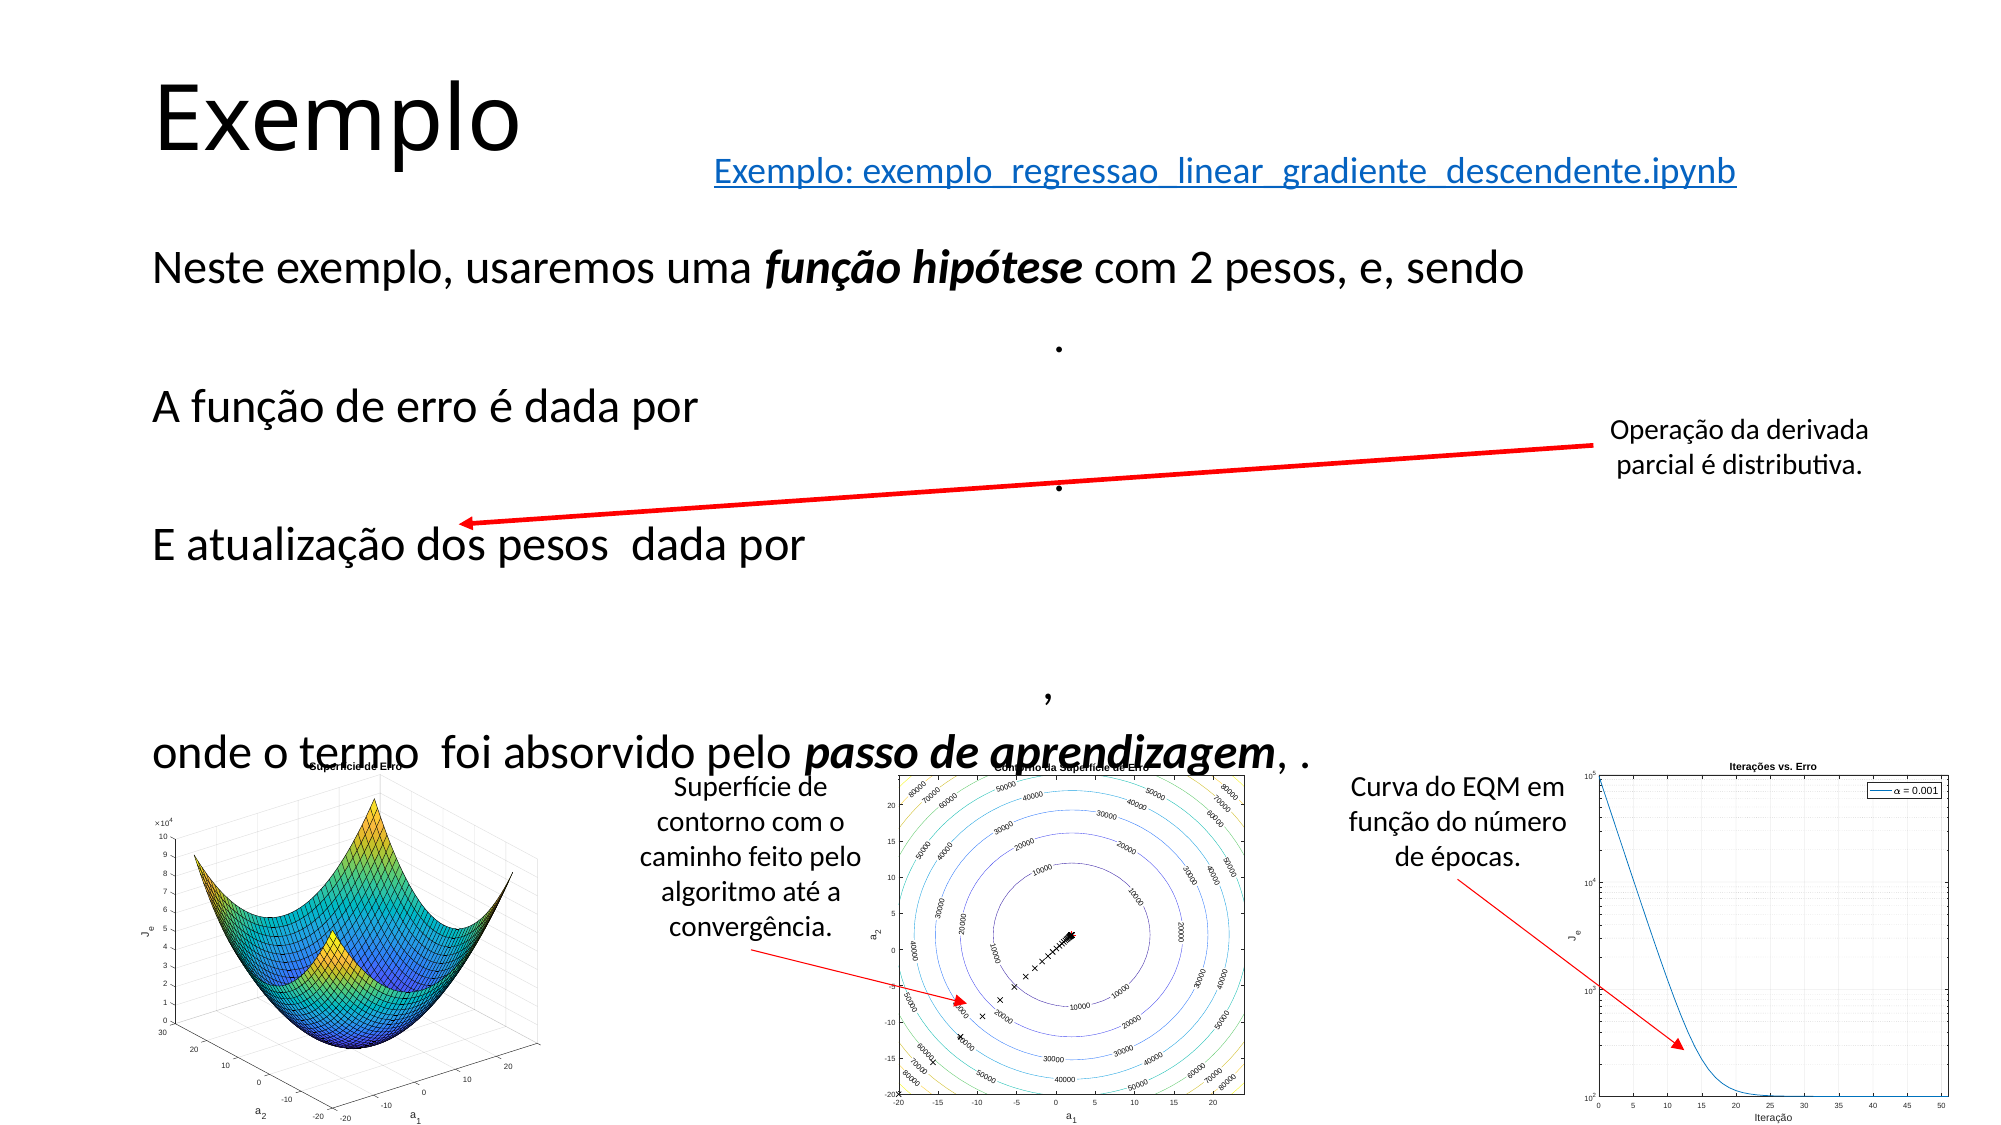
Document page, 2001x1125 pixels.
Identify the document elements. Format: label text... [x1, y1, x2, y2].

title Exemplo [137, 51, 1863, 191]
picture [137, 760, 541, 1125]
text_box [1457, 879, 1685, 1051]
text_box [458, 445, 1594, 525]
picture [866, 761, 1248, 1125]
text_box Curva do EQM em função do número de épocas. [1322, 760, 1565, 880]
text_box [750, 951, 967, 1004]
picture [1565, 760, 1952, 1125]
text_box Exemplo: exemplo_regressao_linear_gradiente_descendente.ipynb [699, 138, 1840, 198]
text_box Operação da derivada parcial é distributiva. [1593, 402, 1886, 488]
text_box Superfície de contorno com o caminho feito pelo algoritmo até a convergência. [615, 760, 887, 950]
